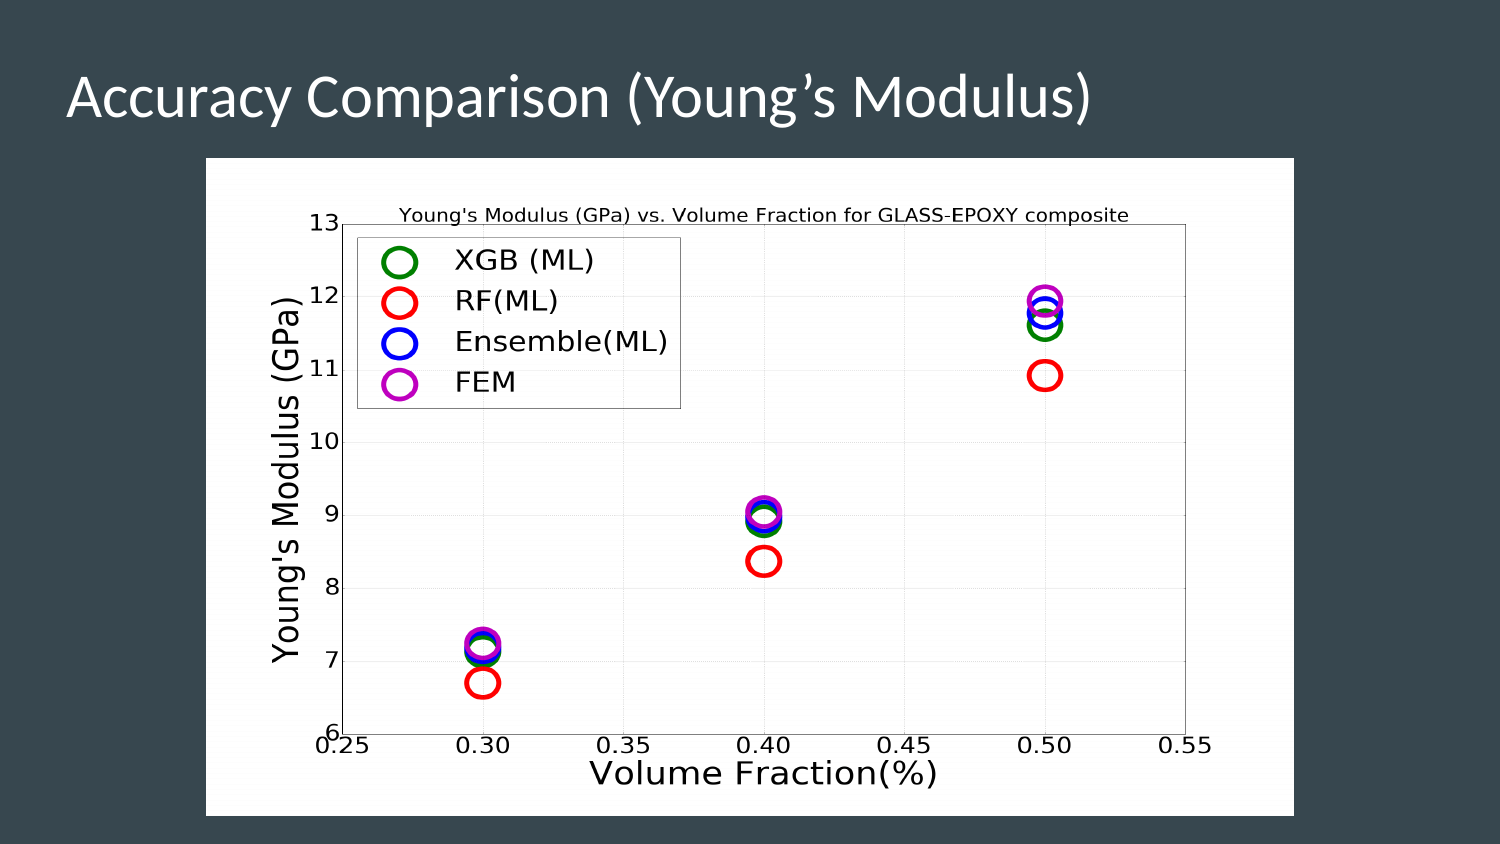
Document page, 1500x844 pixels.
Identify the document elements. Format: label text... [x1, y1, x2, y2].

picture [205, 158, 1295, 816]
title Accuracy Comparison (Young’s Modulus) [51, 39, 1449, 134]
